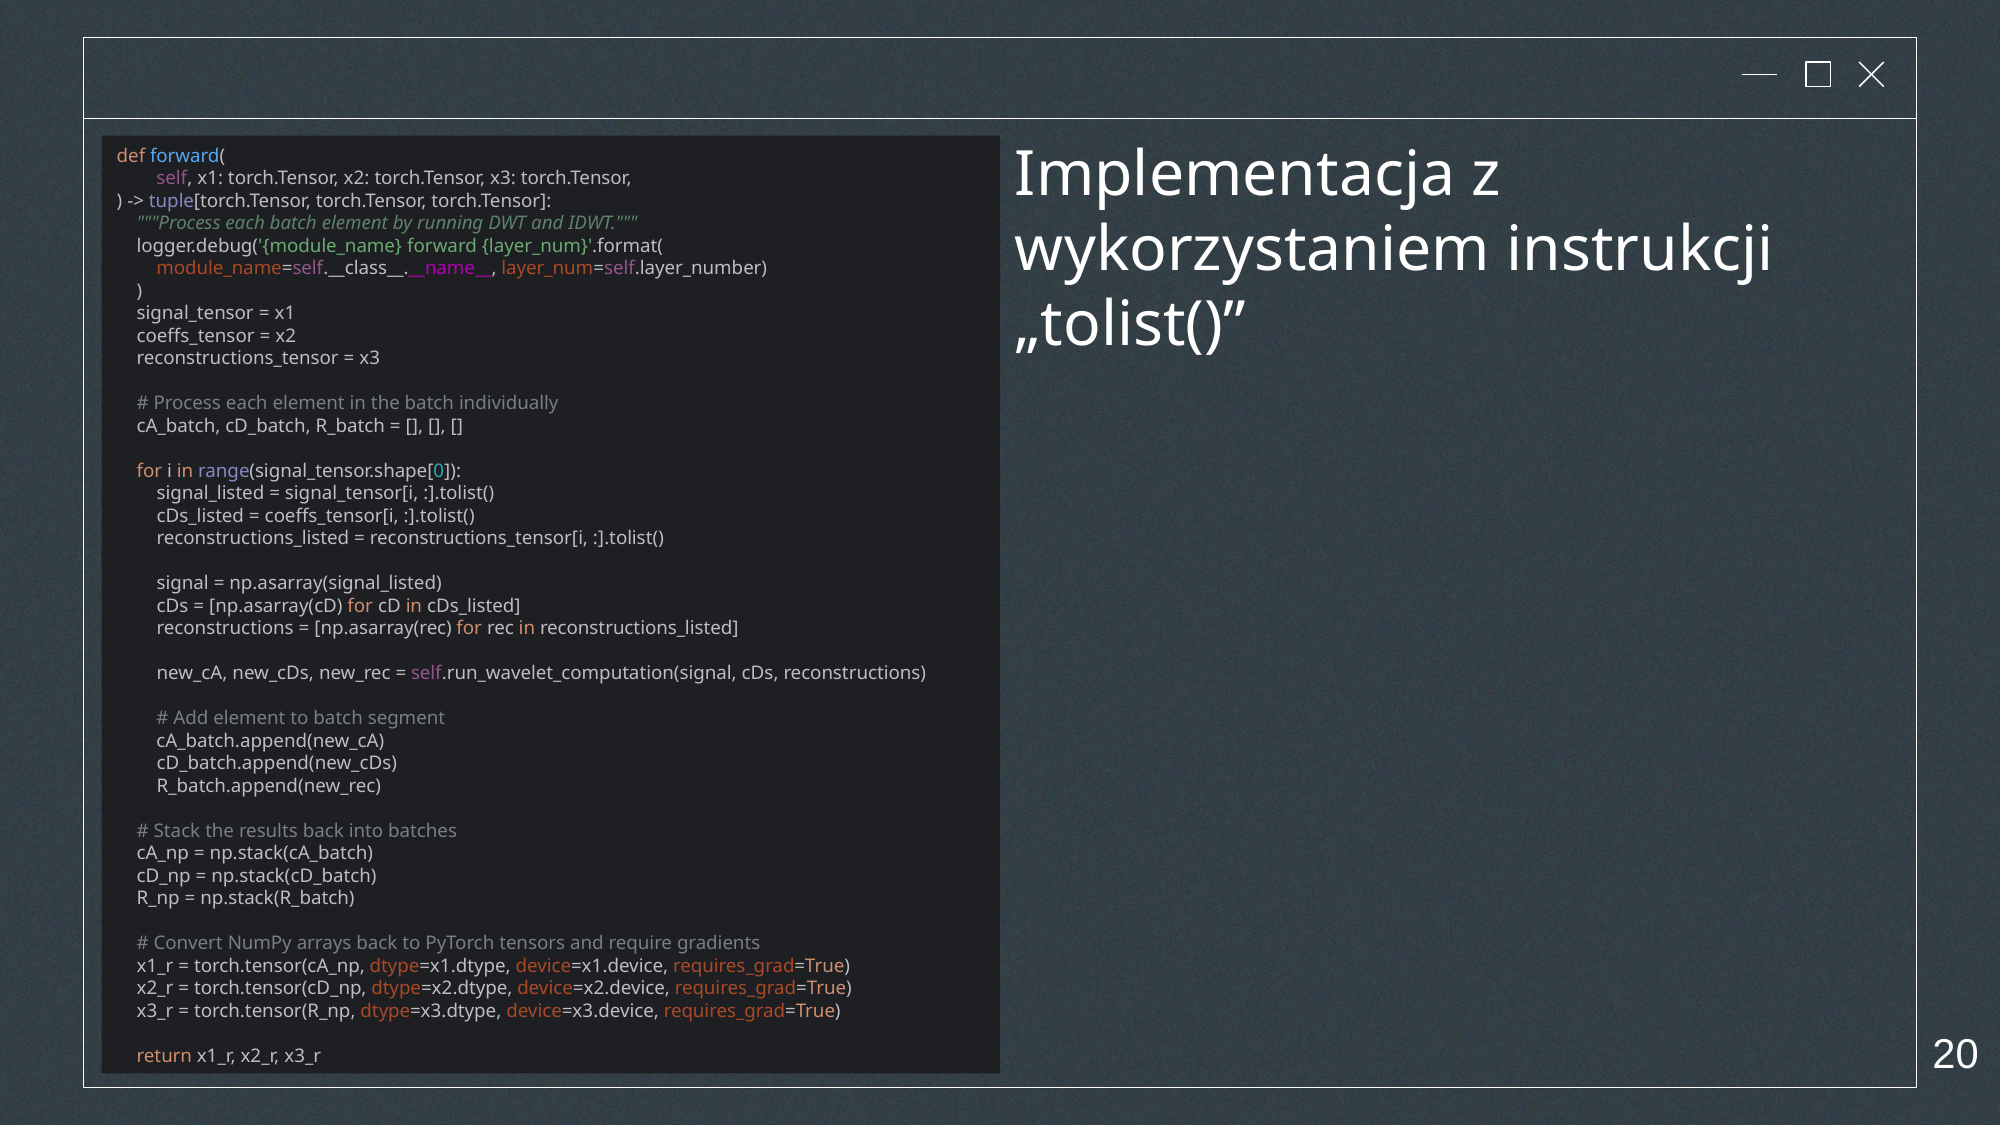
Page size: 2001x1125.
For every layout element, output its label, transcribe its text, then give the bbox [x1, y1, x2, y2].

picture [84, 119, 1916, 1087]
picture [0, 0, 2000, 1125]
list def forward( self, x1: torch.Tensor, x2: torch.Tensor, x3: torch.Tensor, ) -> tuple[torch.Tensor, torch.Tensor, torch.Tensor]: """Process each batch element by running DWT and IDWT.""" logger.debug('{module_name} forward {layer_num}'.format( module_name=self.__class__.__name__, layer_num=self.layer_number) ) signal_tensor = x1 coeffs_tensor = x2 reconstructions_tensor = x3 # Process each element in the batch individually cA_batch, cD_batch, R_batch = [], [], [] for i in range(signal_tensor.shape[0]): signal_listed = signal_tensor[i, :].tolist() cDs_listed = coeffs_tensor[i, :].tolist() reconstructions_listed = reconstructions_tensor[i, :].tolist() signal = np.asarray(signal_listed) cDs = [np.asarray(cD) for cD in cDs_listed] reconstructions = [np.asarray(rec) for rec in reconstructions_listed] new_cA, new_cDs, new_rec = self.run_wavelet_computation(signal, cDs, reconstructions) # Add element to batch segment cA_batch.append(new_cA) cD_batch.append(new_cDs) R_batch.append(new_rec) # Stack the results back into batches cA_np = np.stack(cA_batch) cD_np = np.stack(cD_batch) R_np = np.stack(R_batch) # Convert NumPy arrays back to PyTorch tensors and require gradients x1_r = torch.tensor(cA_np, dtype=x1.dtype, device=x1.device, requires_grad=True) x2_r = torch.tensor(cD_np, dtype=x2.dtype, device=x2.device, requires_grad=True) x3_r = torch.tensor(R_np, dtype=x3.dtype, device=x3.device, requires_grad=True) return x1_r, x2_r, x3_r [101, 135, 1000, 1074]
text_box 20 [1917, 1018, 2000, 1124]
title Implementacja z wykorzystaniem instrukcji „tolist()” [999, 117, 1899, 310]
picture [84, 38, 1916, 118]
